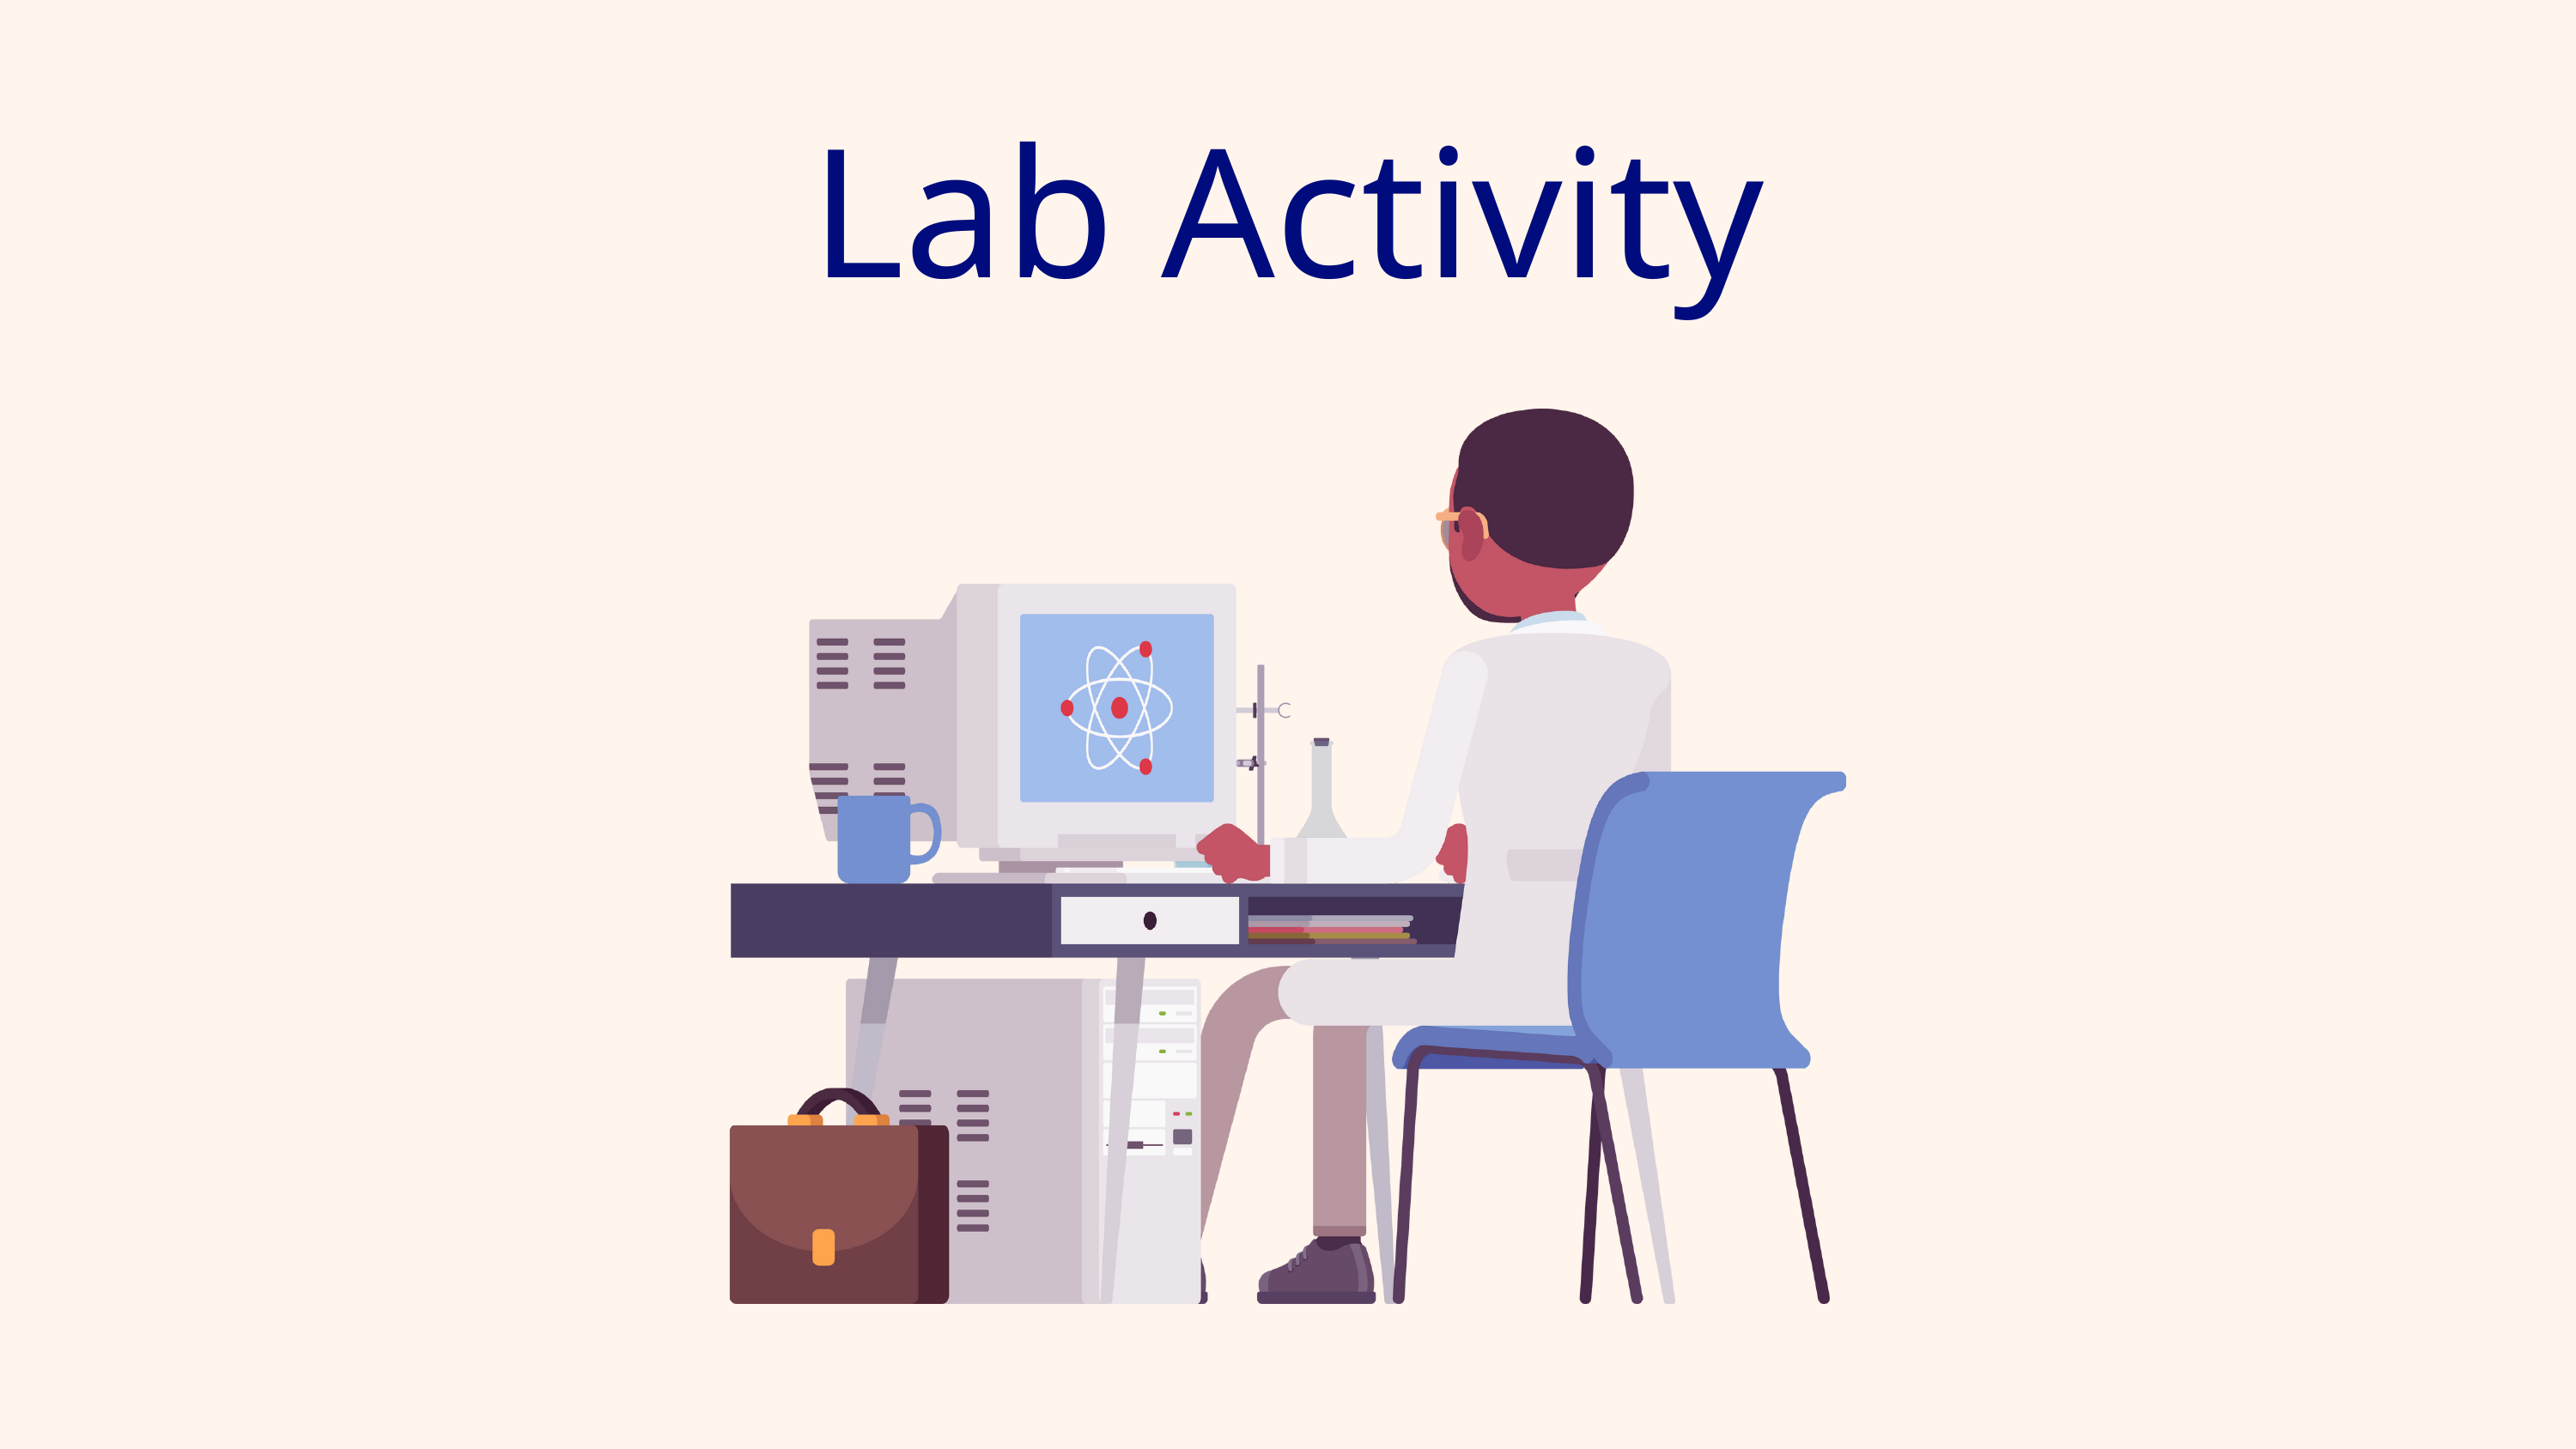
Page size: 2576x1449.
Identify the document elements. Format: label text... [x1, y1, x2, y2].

text_box [729, 409, 1847, 1304]
text_box Lab Activity [781, 63, 1795, 314]
